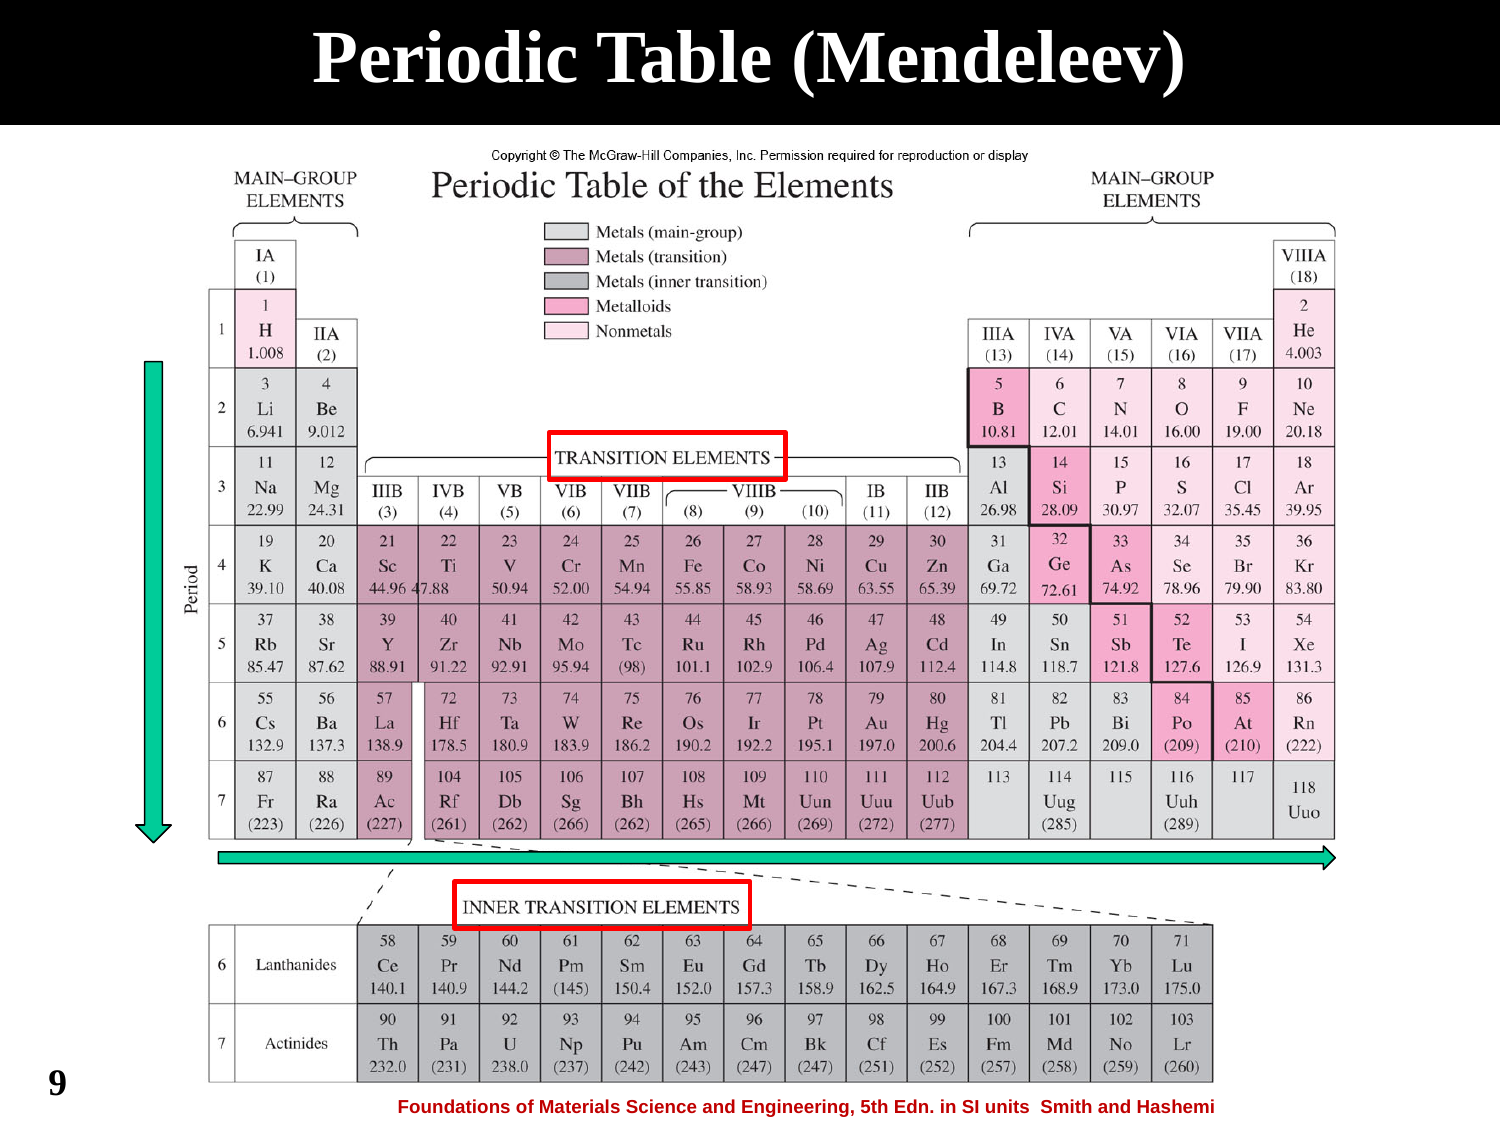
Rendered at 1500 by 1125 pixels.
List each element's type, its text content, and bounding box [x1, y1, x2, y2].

text_box [135, 361, 172, 843]
picture [182, 148, 1336, 1083]
slide_number 9 [0, 1049, 83, 1125]
text_box Periodic Table (Mendeleev) [0, 0, 1500, 125]
